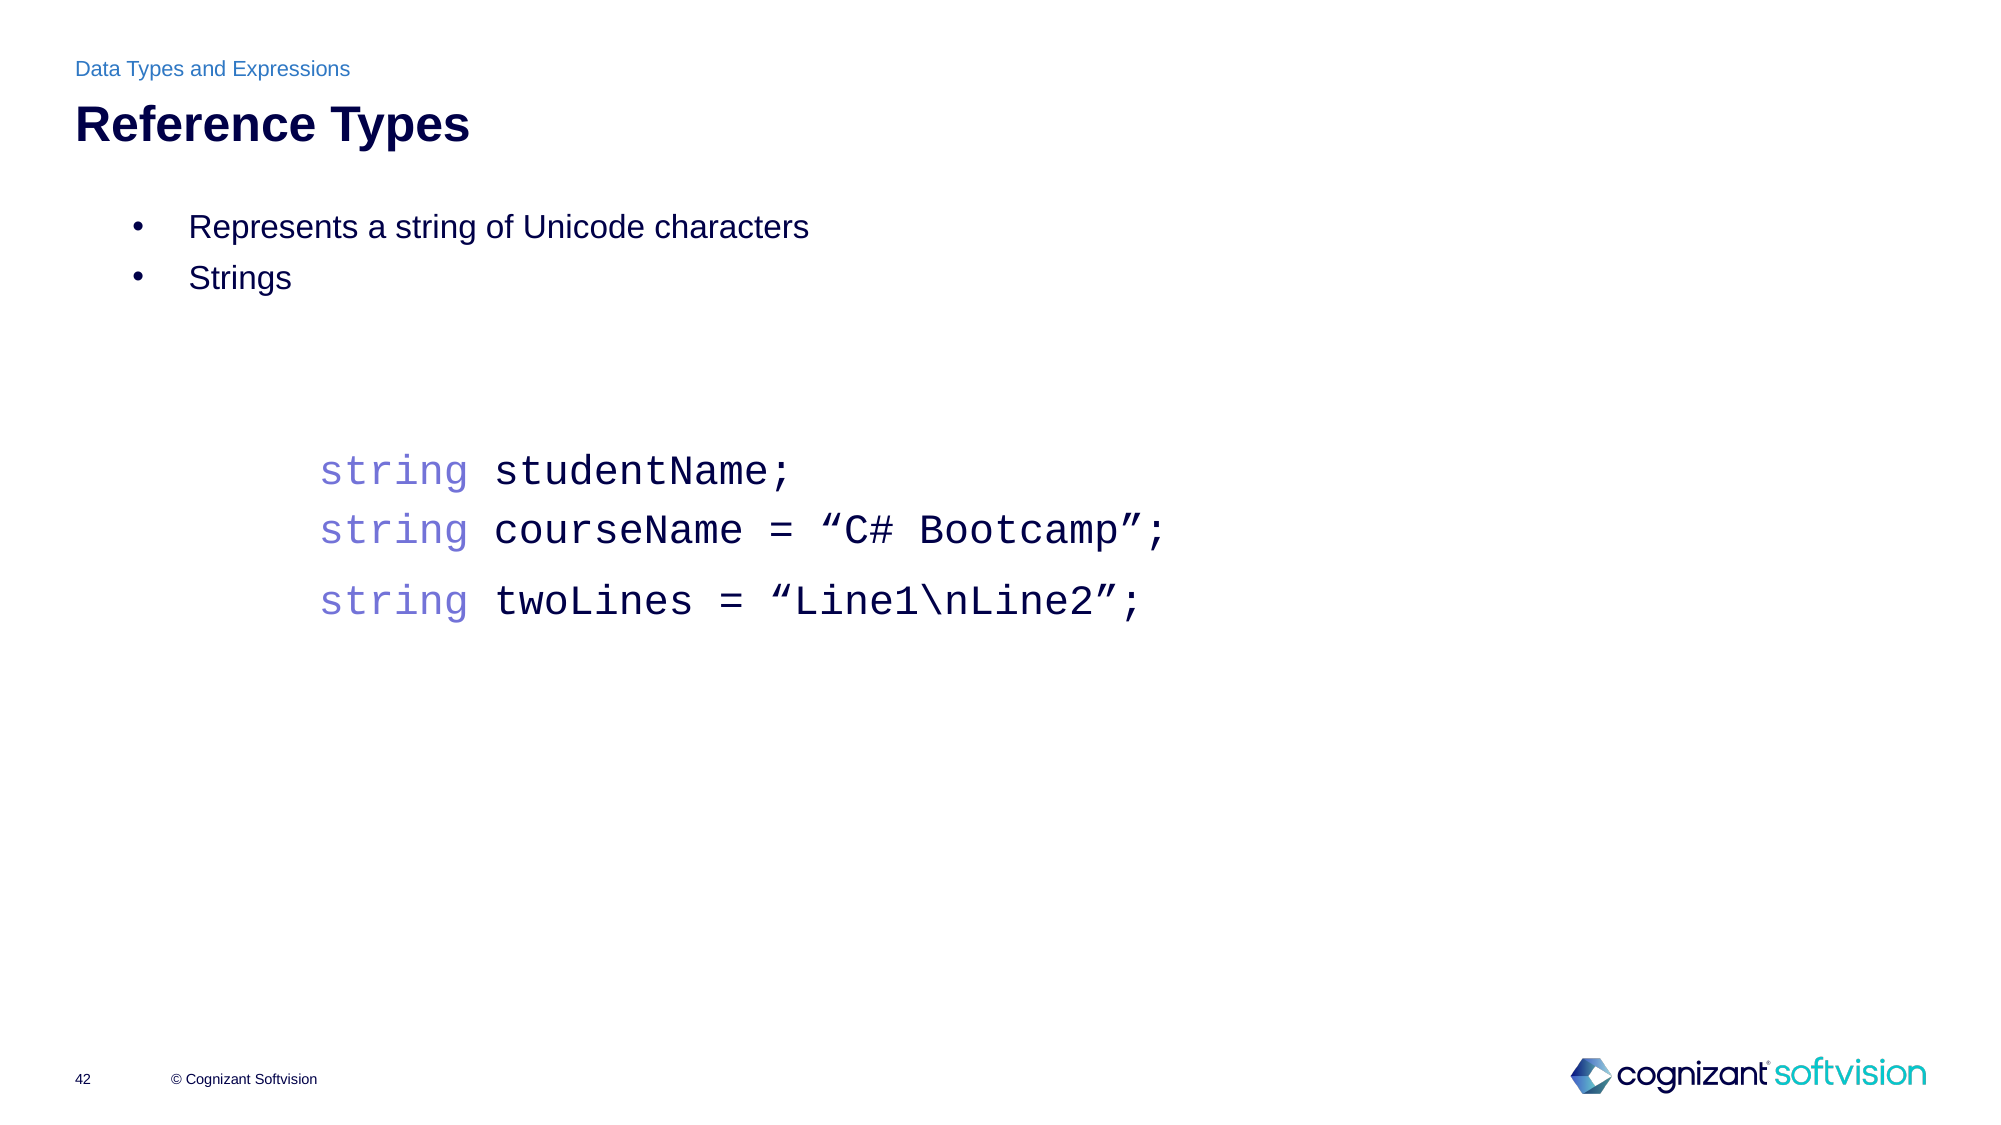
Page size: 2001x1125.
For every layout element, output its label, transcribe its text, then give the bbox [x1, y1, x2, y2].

title Reference Types [75, 93, 1848, 142]
footer © Cognizant Softvision [171, 1056, 368, 1088]
list Represents a string of Unicode characters Strings string studentName; string courseName = “C# Bootcamp”; string twoLines = “Line1\nLine2”; [75, 205, 1848, 894]
picture [1553, 1041, 1943, 1111]
slide_number 42 [75, 1056, 133, 1088]
text_box Data Types and Expressions [75, 54, 1850, 93]
